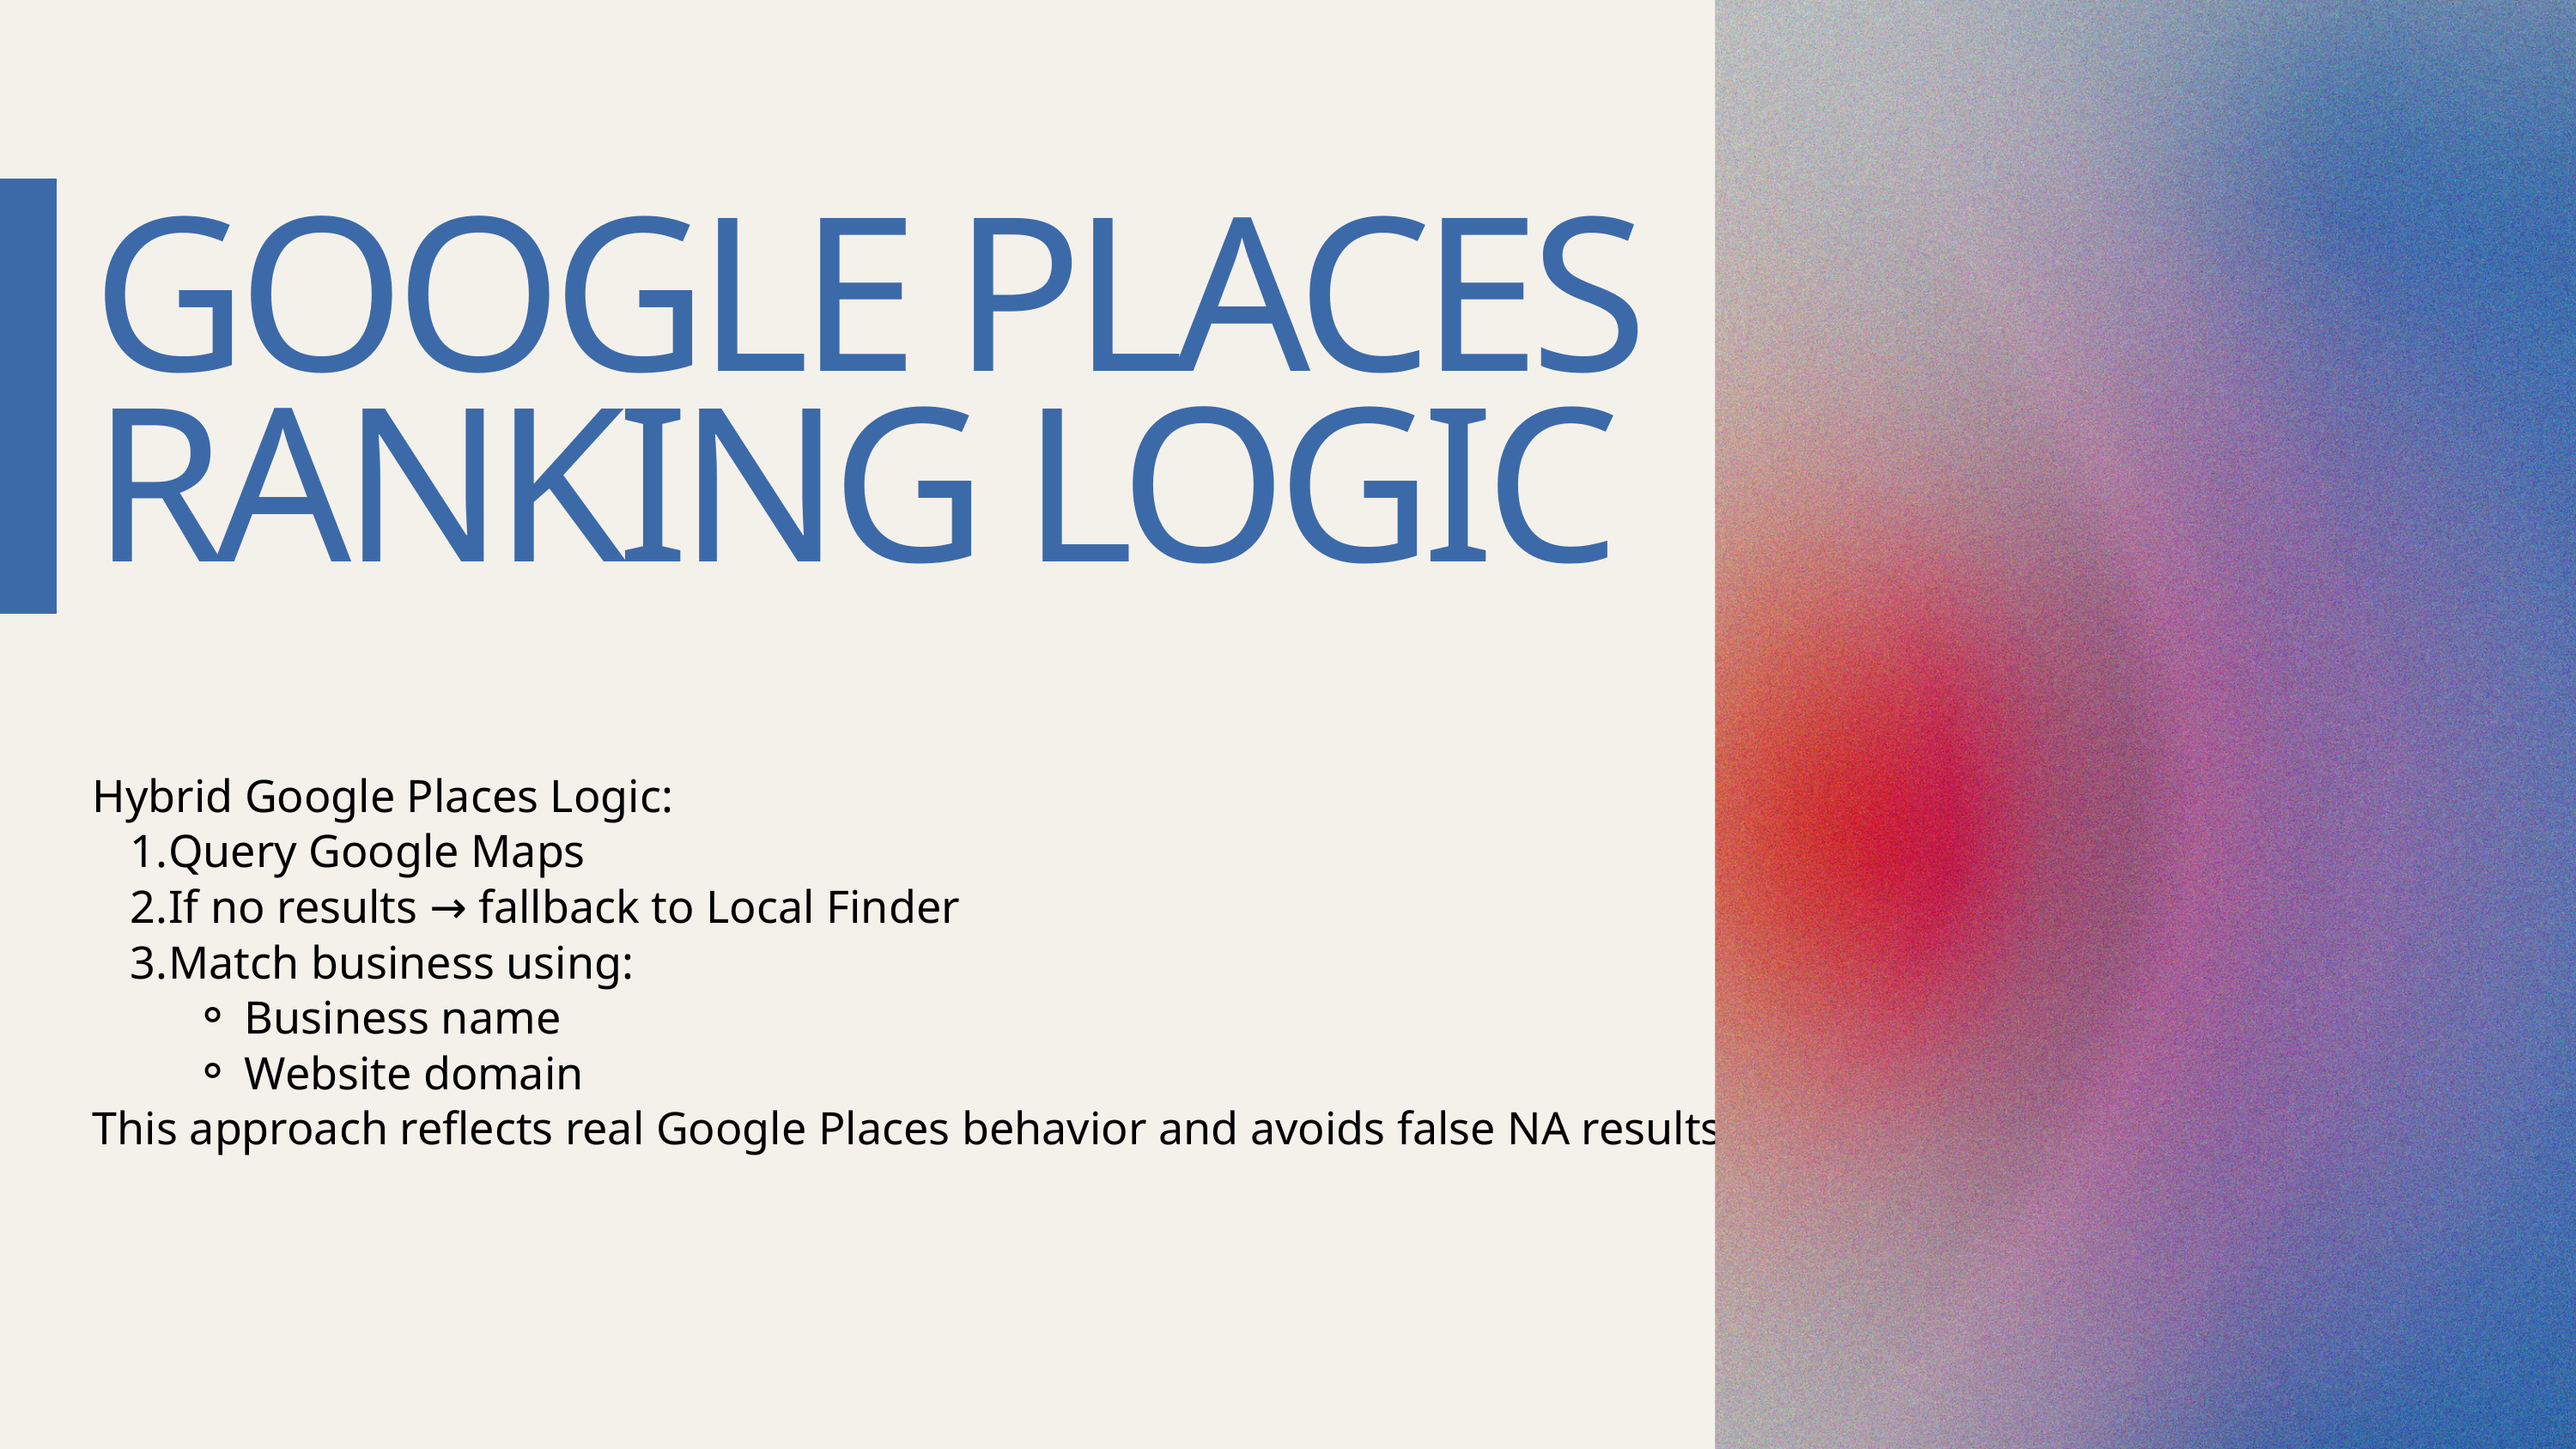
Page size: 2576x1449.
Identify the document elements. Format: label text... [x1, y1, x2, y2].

text_box Hybrid Google Places Logic: Query Google Maps If no results → fallback to Local Finder Match business using: Business name Website domain This approach reflects real Google Places behavior and avoids false NA results. [92, 766, 1710, 1210]
text_box GOOGLE PLACES RANKING LOGIC [92, 223, 1710, 605]
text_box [1715, 0, 2576, 1449]
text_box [0, 179, 57, 614]
